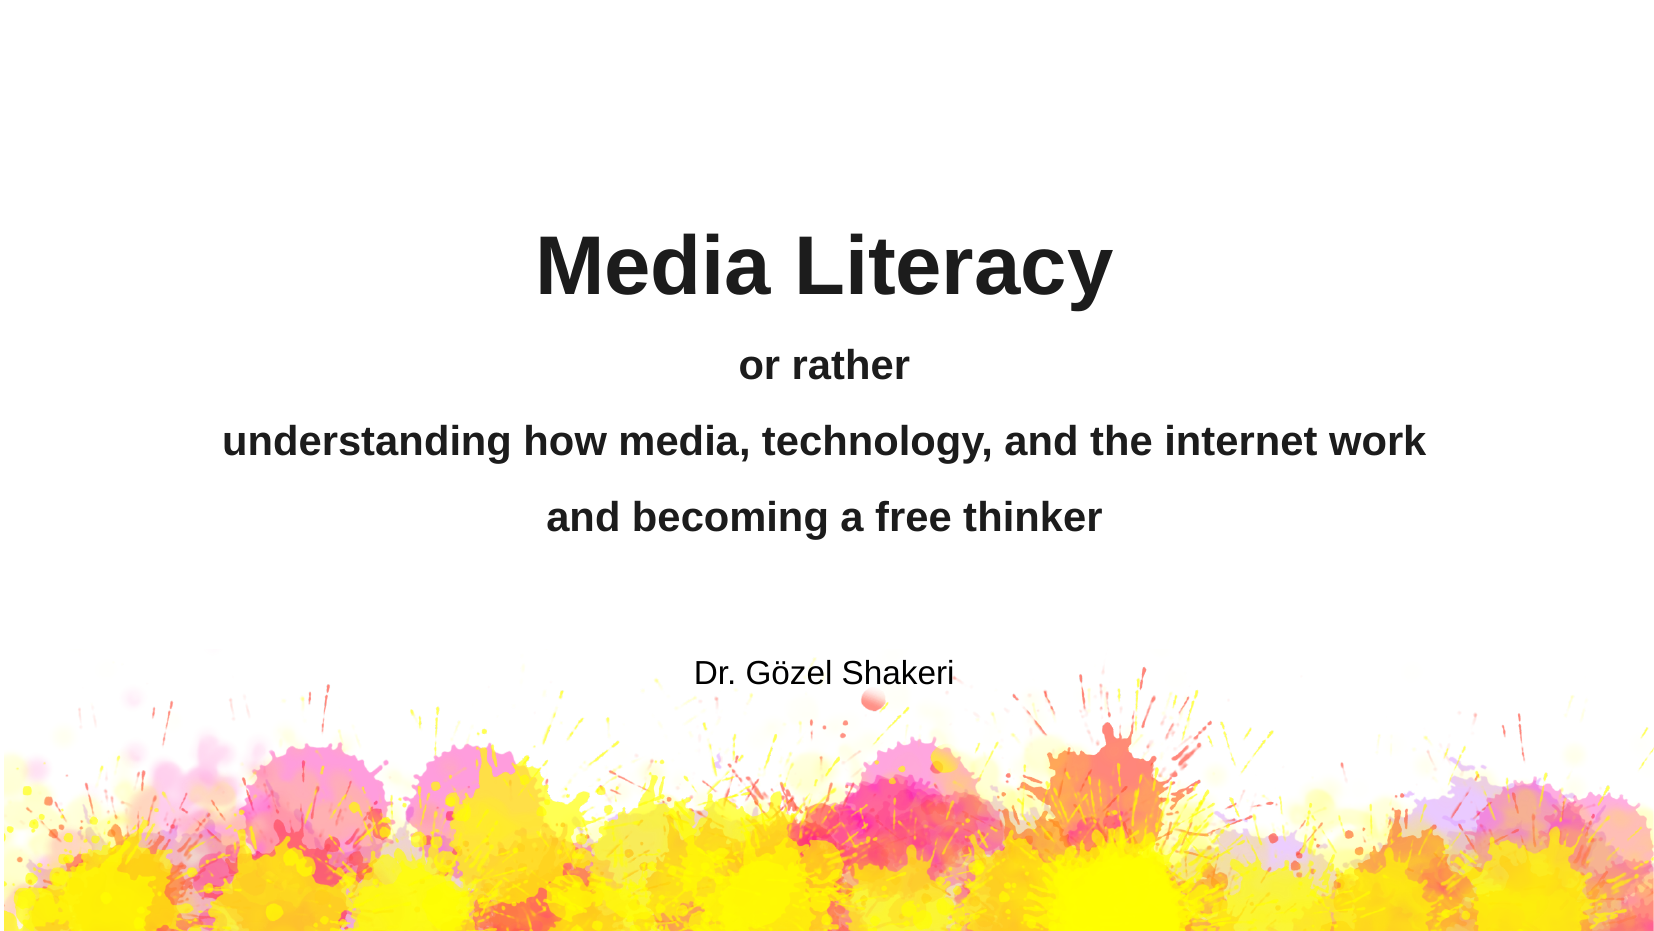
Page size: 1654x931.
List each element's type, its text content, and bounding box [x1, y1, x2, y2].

picture [4, 649, 1654, 931]
list Media Literacy or rather understanding how media, technology, and the internet work and becoming a free thinker Dr. Gözel Shakeri [82, 88, 1567, 649]
